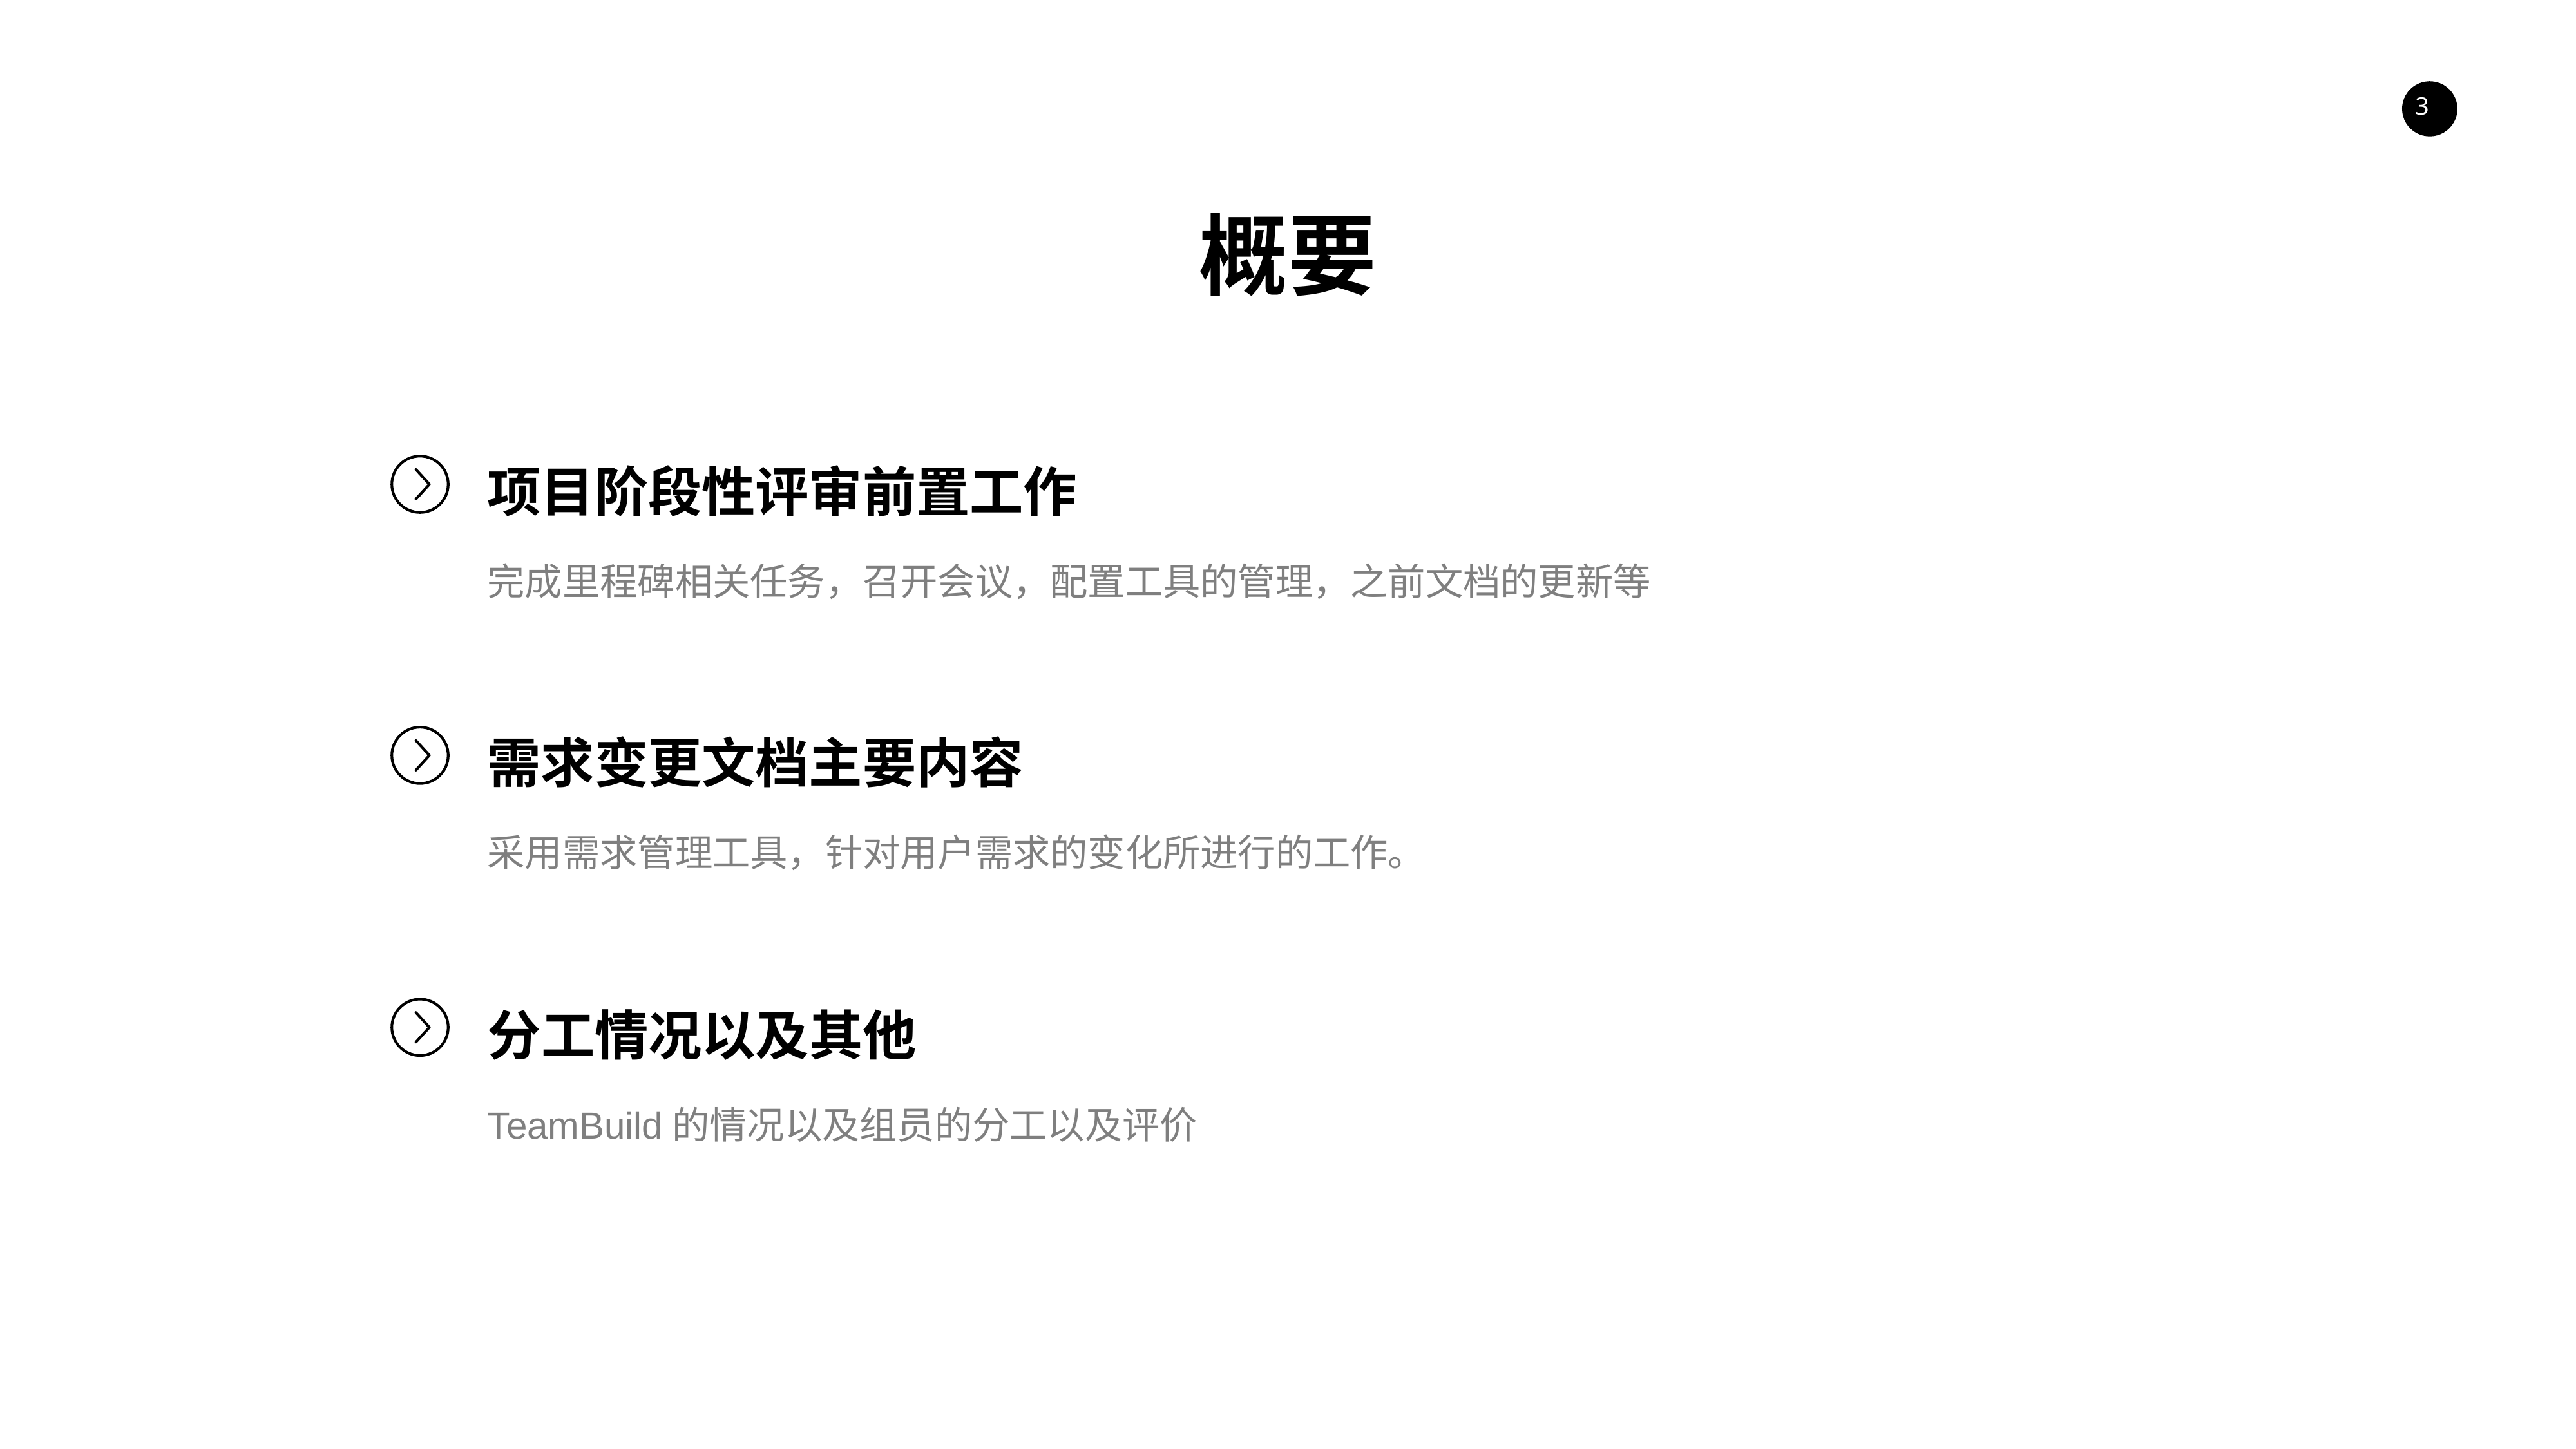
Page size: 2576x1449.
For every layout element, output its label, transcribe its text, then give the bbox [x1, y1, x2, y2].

text_box 概要 [721, 194, 1855, 312]
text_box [390, 996, 2195, 1182]
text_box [390, 453, 2195, 639]
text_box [390, 724, 2195, 909]
